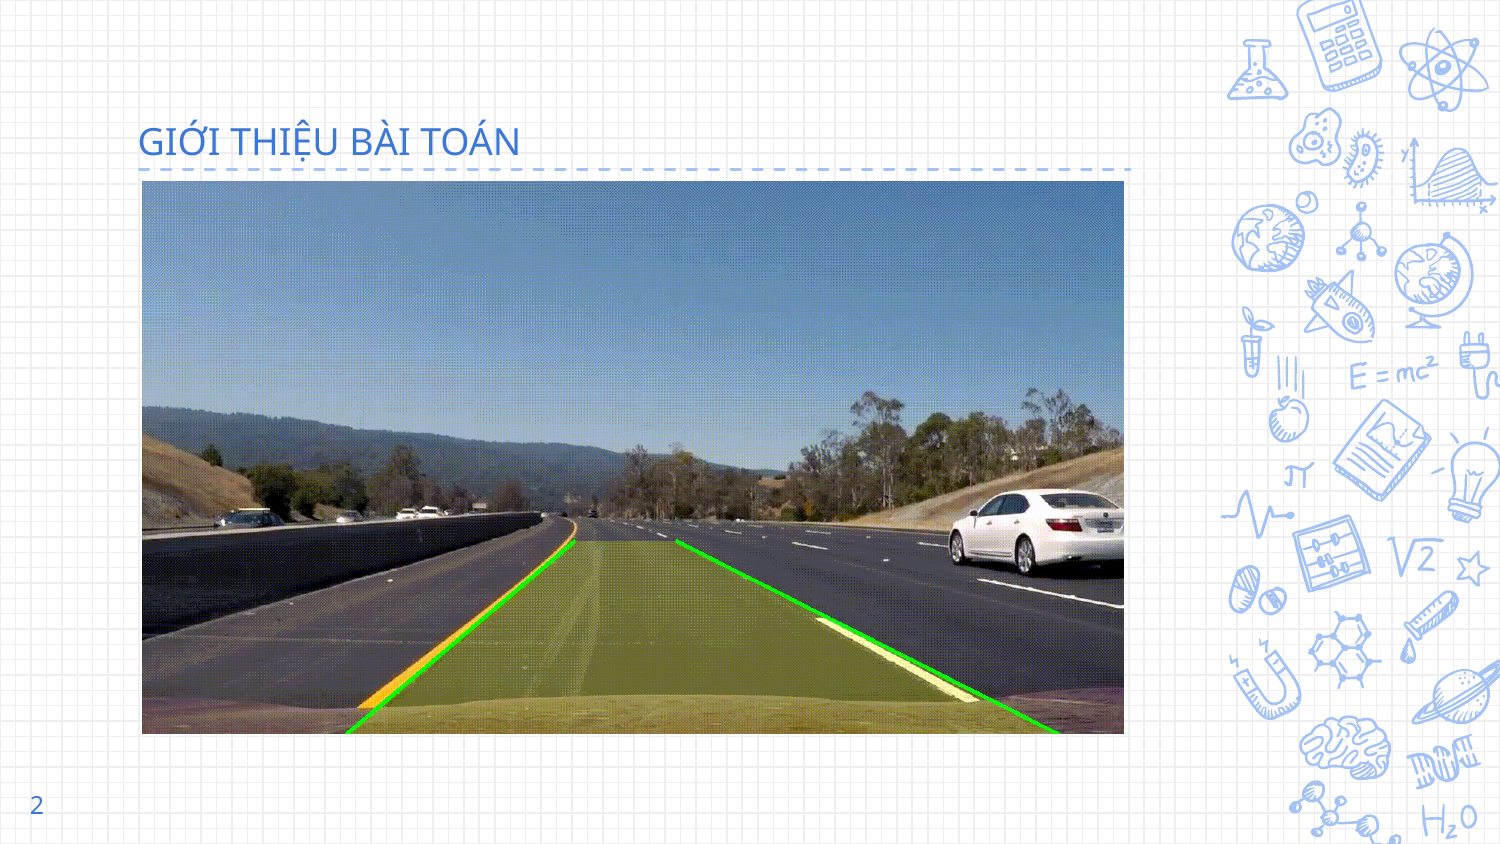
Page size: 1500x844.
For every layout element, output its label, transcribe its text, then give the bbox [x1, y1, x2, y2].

title GIỚI THIỆU BÀI TOÁN [122, 36, 1130, 178]
slide_number 2 [14, 774, 105, 840]
picture [142, 181, 1125, 734]
